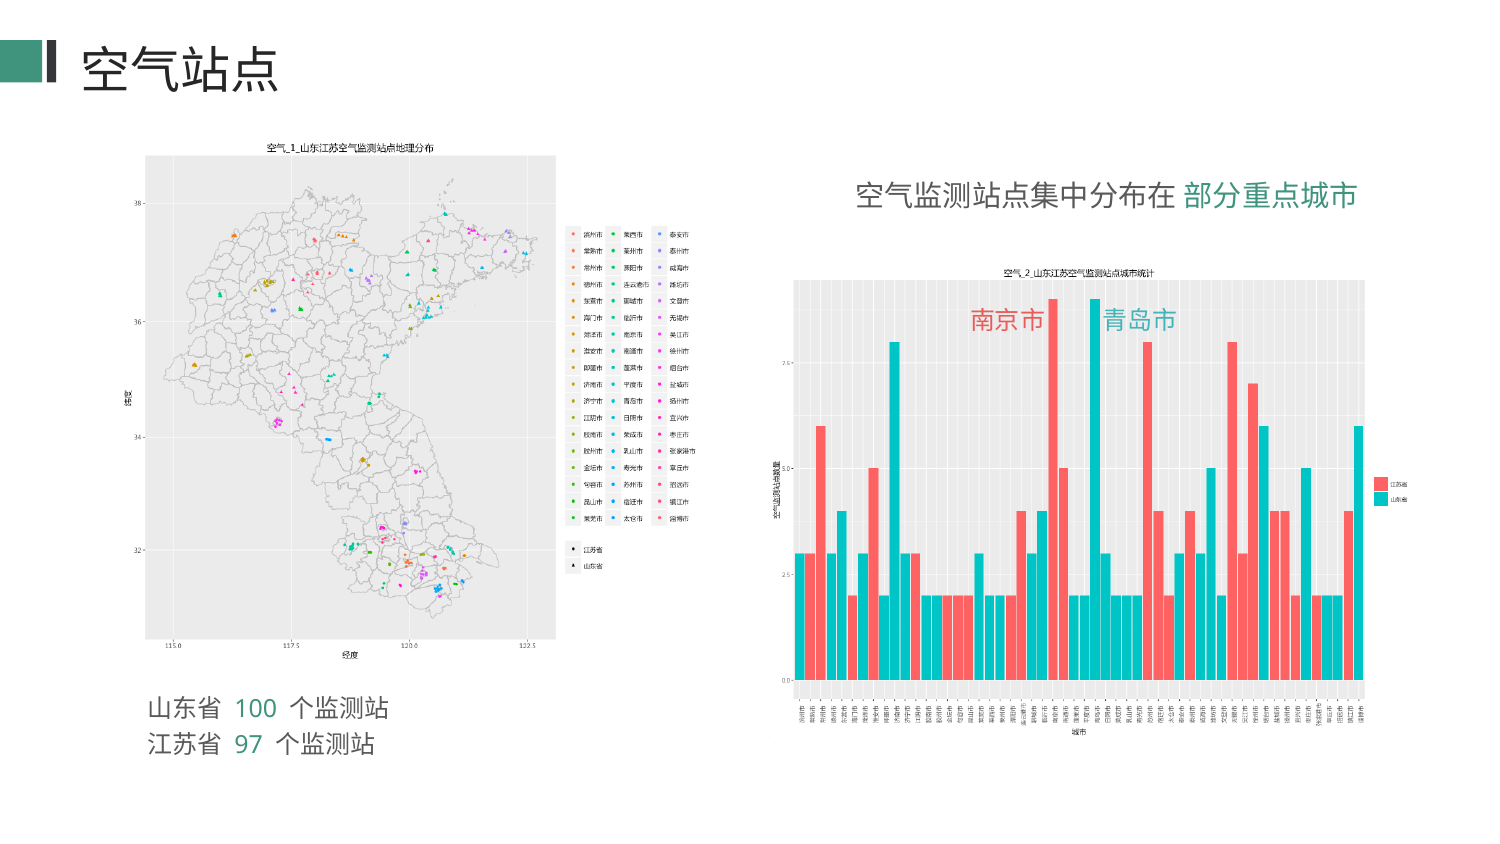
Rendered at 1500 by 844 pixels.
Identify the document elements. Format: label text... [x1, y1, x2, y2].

picture [111, 140, 706, 661]
text_box 空气站点 [69, 32, 410, 104]
text_box 山东省 100 个监测站 江苏省 97 个监测站 [136, 681, 402, 765]
picture [768, 266, 1413, 738]
text_box 空气监测站点集中分布在 部分重点城市 [833, 165, 1371, 219]
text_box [0, 39, 57, 83]
